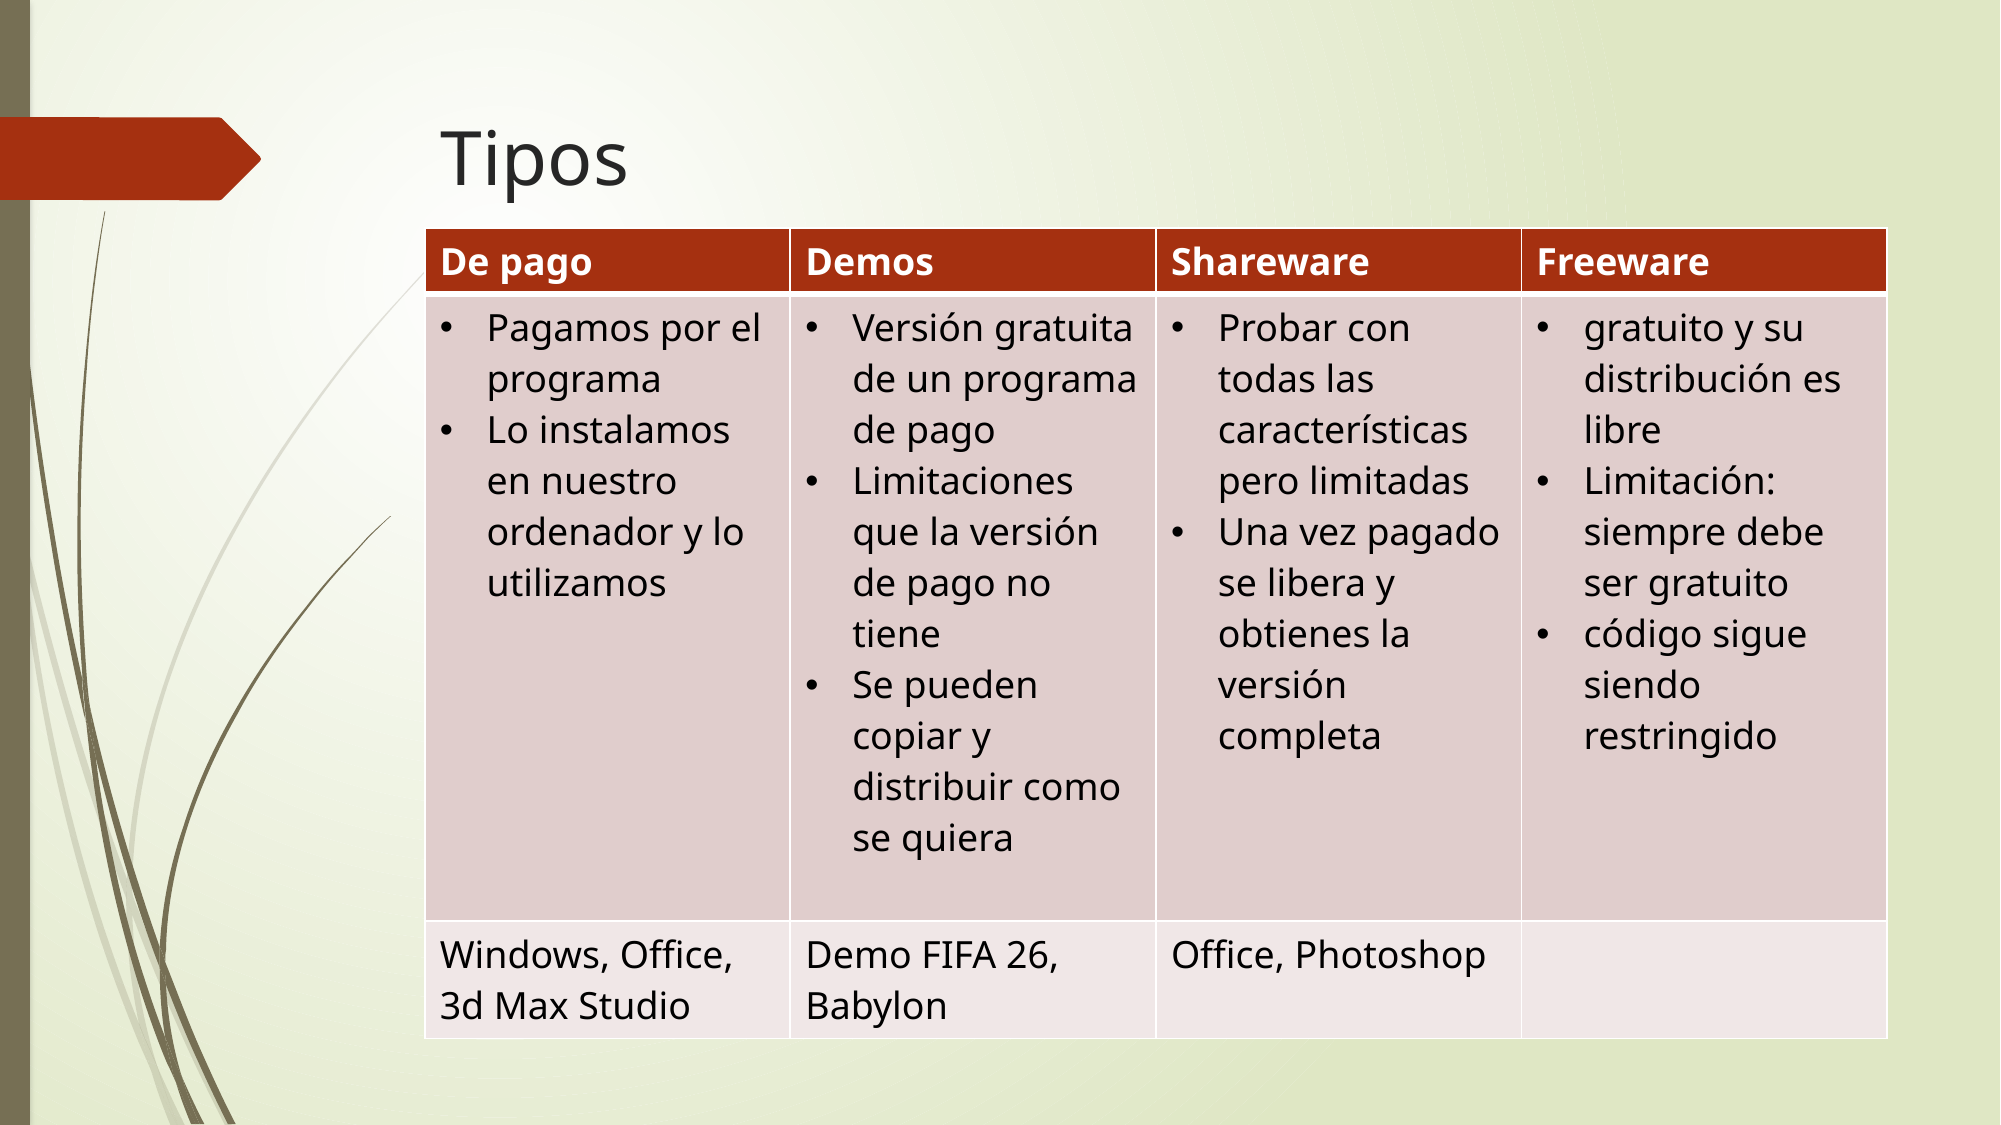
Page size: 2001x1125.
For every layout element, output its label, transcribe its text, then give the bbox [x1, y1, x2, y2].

title Tipos [425, 102, 1888, 227]
table_cell [1522, 922, 1886, 1038]
table_cell Versión gratuita de un programa de pago Limitaciones que la versión de pago no tiene Se pueden copiar y distribuir como se quiera [791, 297, 1155, 920]
table_cell Windows, Office, 3d Max Studio [426, 922, 789, 1038]
table_cell Demo FIFA 26, Babylon [791, 922, 1155, 1038]
table_cell Pagamos por el programa Lo instalamos en nuestro ordenador y lo utilizamos [426, 297, 789, 920]
table_header De pago [426, 229, 789, 291]
table_header Freeware [1522, 229, 1886, 291]
table_cell gratuito y su distribución es libre Limitación: siempre debe ser gratuito código sigue siendo restringido [1522, 297, 1886, 920]
table_cell Probar con todas las características pero limitadas Una vez pagado se libera y obtienes la versión completa [1157, 297, 1521, 920]
table_header Demos [791, 229, 1155, 291]
table_cell Office, Photoshop [1157, 922, 1521, 1038]
table_header Shareware [1157, 229, 1521, 291]
